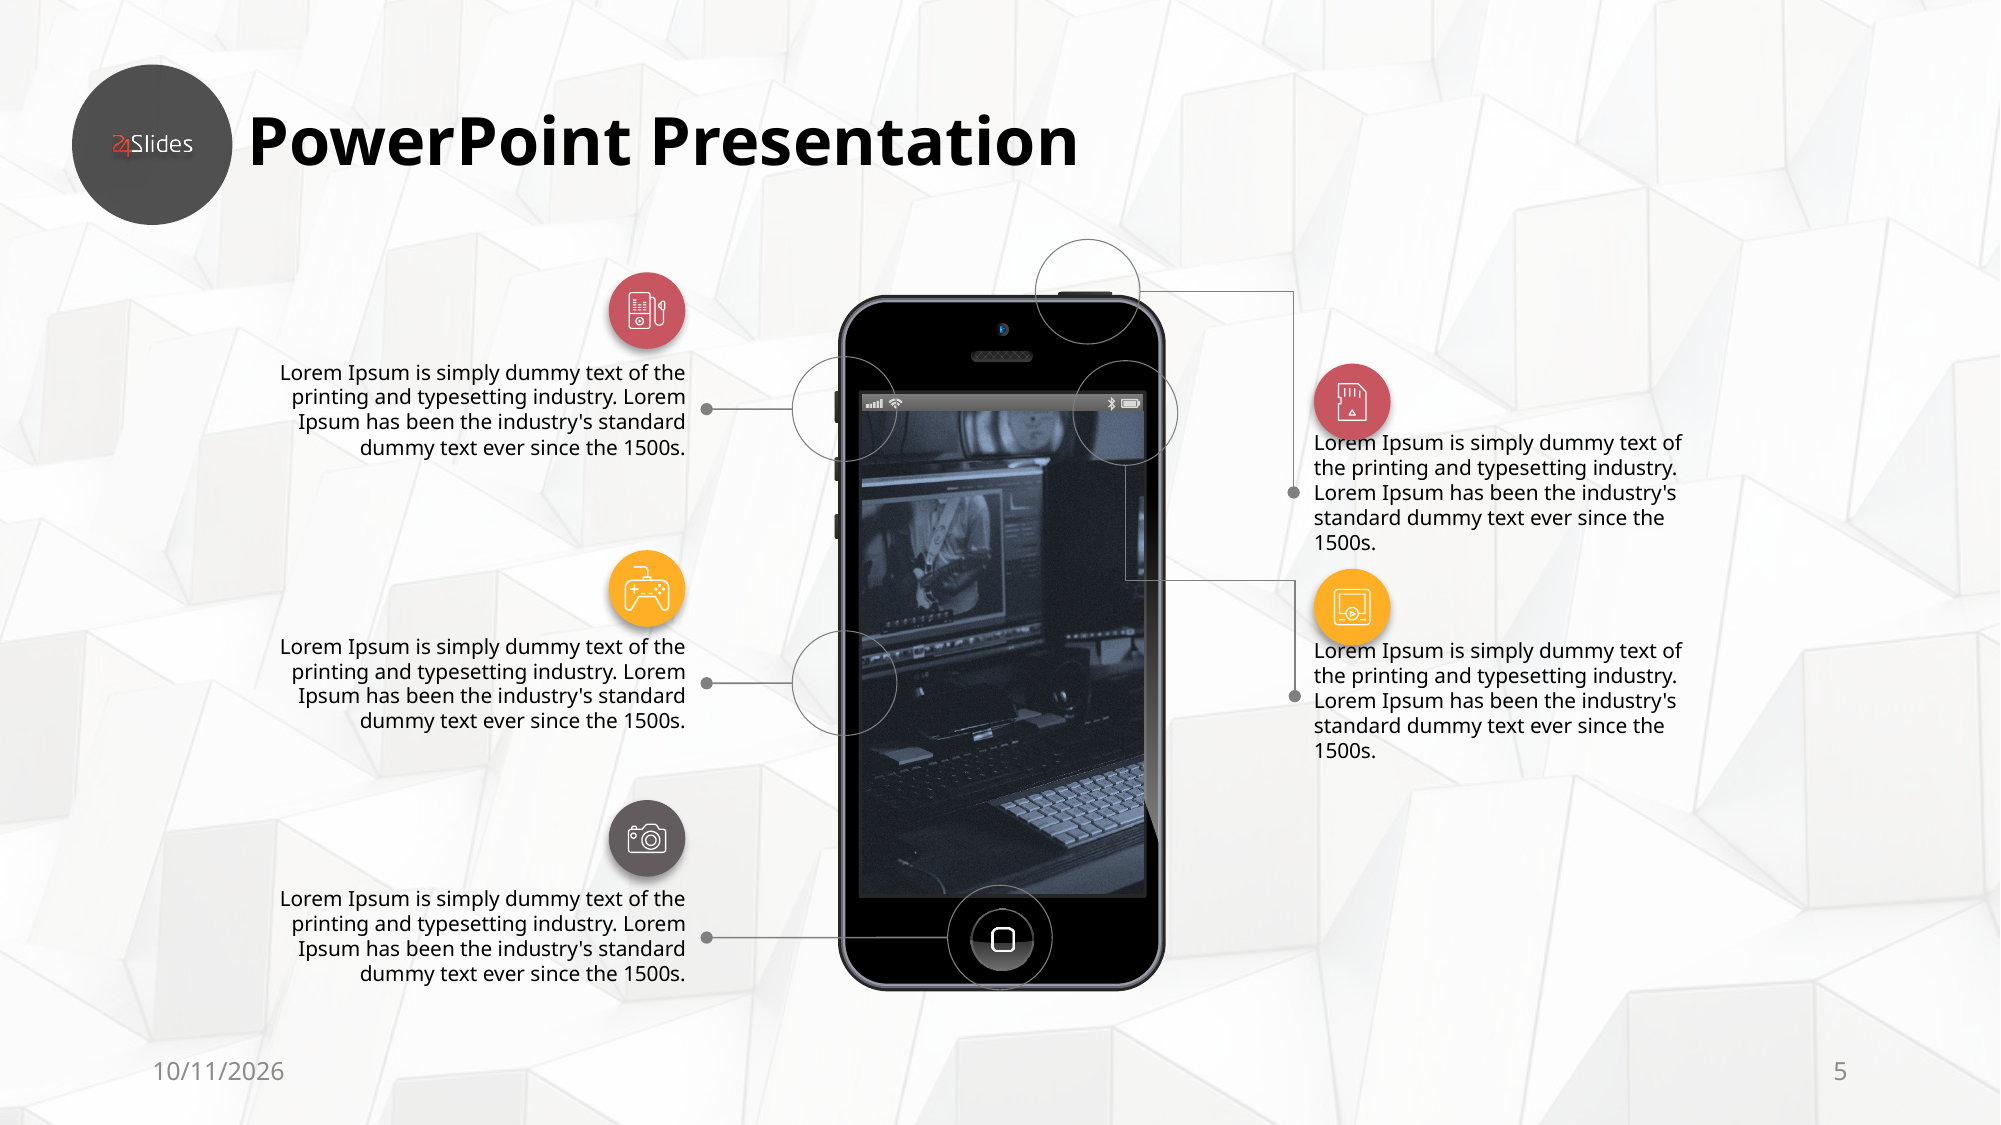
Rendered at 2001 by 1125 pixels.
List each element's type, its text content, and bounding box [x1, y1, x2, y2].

text_box [1033, 237, 1143, 289]
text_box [628, 291, 666, 330]
text_box [606, 797, 688, 879]
text_box [606, 270, 688, 351]
text_box Lorem Ipsum is simply dummy text of the printing and typesetting industry. Lorem Ipsum has been the industry's standard dummy text ever since the 1500s. [1314, 637, 1714, 763]
text_box Lorem Ipsum is simply dummy text of the printing and typesetting industry. Lorem Ipsum has been the industry's standard dummy text ever since the 1500s. [1314, 430, 1714, 555]
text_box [627, 823, 667, 854]
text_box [833, 290, 1166, 992]
text_box [1171, 580, 1301, 703]
text_box [790, 631, 828, 735]
text_box [790, 357, 828, 461]
text_box [1167, 291, 1300, 499]
text_box [1311, 361, 1393, 443]
text_box Lorem Ipsum is simply dummy text of the printing and typesetting industry. Lorem Ipsum has been the industry's standard dummy text ever since the 1500s. [278, 885, 686, 986]
text_box <number> [1412, 1042, 1863, 1103]
text_box PowerPoint Presentation [232, 100, 1566, 189]
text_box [1333, 588, 1371, 626]
text_box [700, 677, 793, 690]
text_box Lorem Ipsum is simply dummy text of the printing and typesetting industry. Lorem Ipsum has been the industry's standard dummy text ever since the 1500s. [278, 358, 686, 460]
text_box 24/04/2019 [137, 1042, 588, 1103]
text_box [606, 548, 688, 629]
text_box [1311, 566, 1393, 648]
text_box [700, 931, 828, 944]
text_box [700, 402, 793, 416]
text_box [624, 565, 670, 612]
text_box Lorem Ipsum is simply dummy text of the printing and typesetting industry. Lorem Ipsum has been the industry's standard dummy text ever since the 1500s. [278, 633, 686, 734]
text_box [1171, 383, 1180, 443]
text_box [1337, 382, 1367, 422]
picture [110, 131, 195, 159]
picture [861, 411, 1144, 895]
